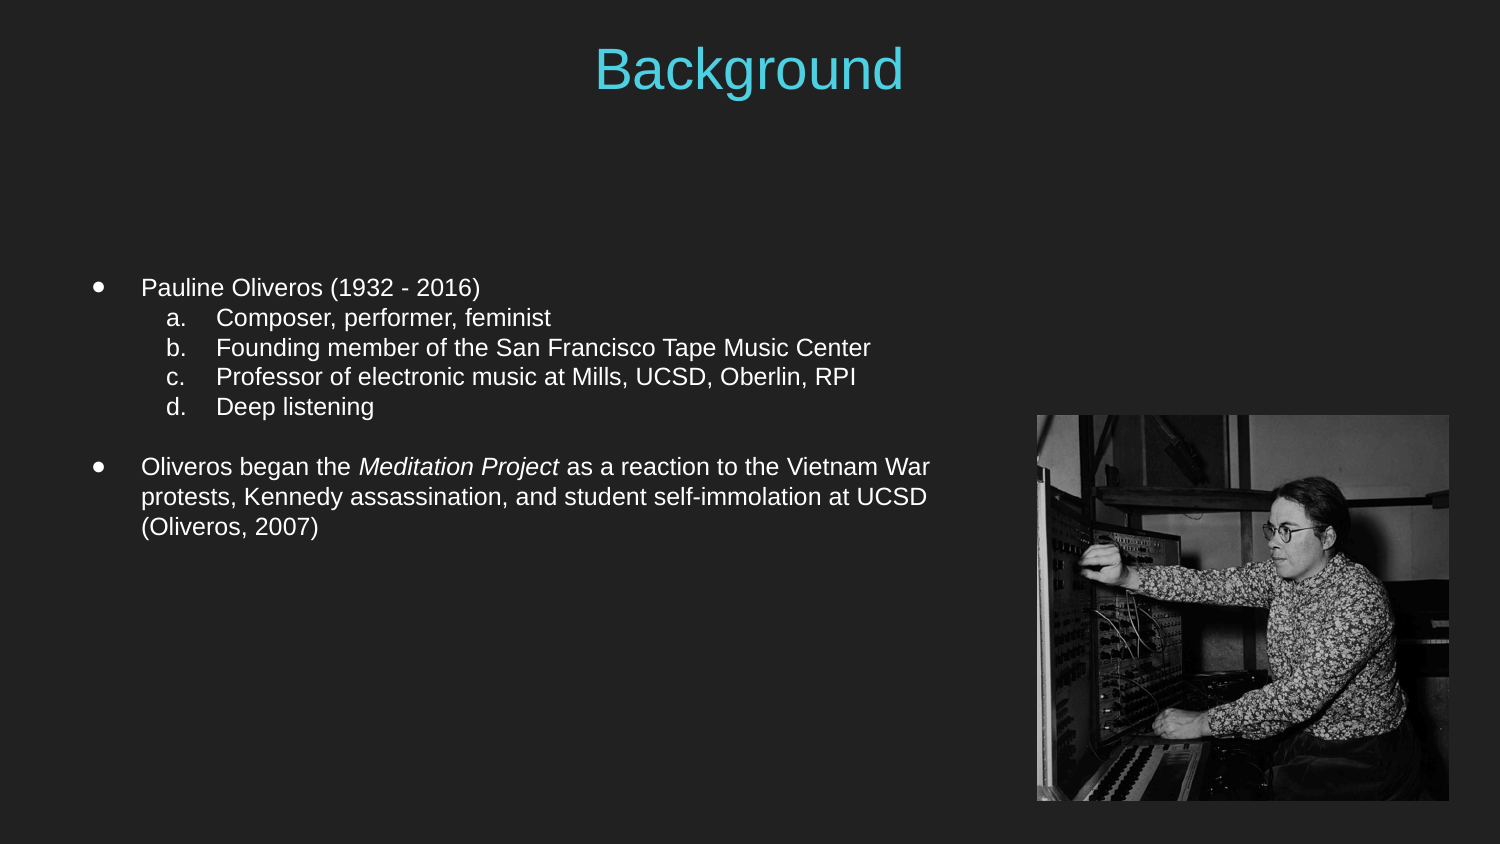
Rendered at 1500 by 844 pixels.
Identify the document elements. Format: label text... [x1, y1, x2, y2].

text_box Pauline Oliveros (1932 - 2016) Composer, performer, feminist Founding member of the San Francisco Tape Music Center Professor of electronic music at Mills, UCSD, Oberlin, RPI Deep listening Oliveros began the Meditation Project as a reaction to the Vietnam War protests, Kennedy assassination, and student self-immolation at UCSD (Oliveros, 2007) [51, 256, 1038, 721]
subtitle Background [51, 16, 1449, 147]
picture [1037, 414, 1450, 801]
